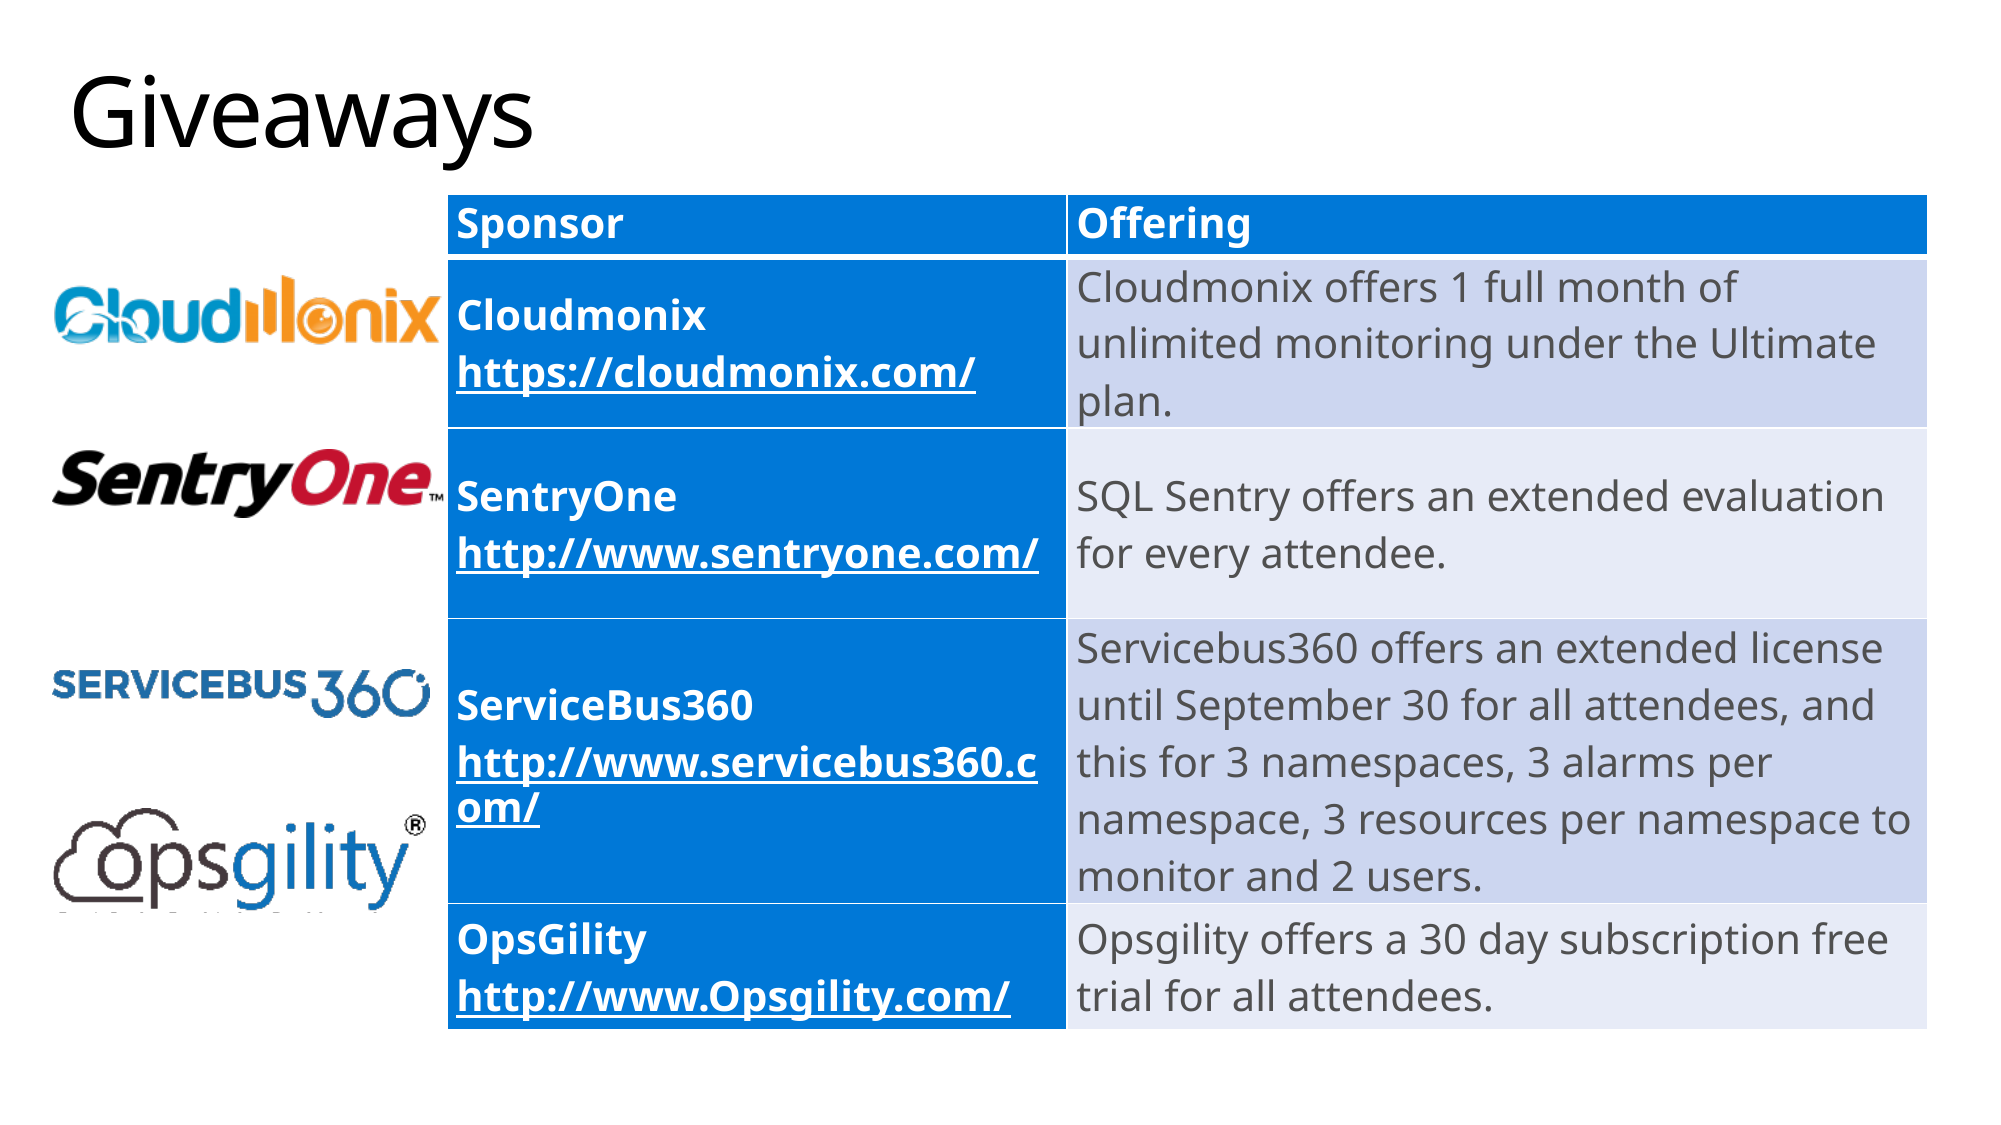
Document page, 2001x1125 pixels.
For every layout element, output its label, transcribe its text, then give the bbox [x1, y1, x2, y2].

picture [53, 808, 431, 913]
table_cell Cloudmonix https://cloudmonix.com/ [448, 260, 1066, 427]
picture [52, 669, 430, 718]
picture [52, 449, 445, 518]
table_cell SentryOne http://www.sentryone.com/ [448, 429, 1066, 618]
title Giveaways [44, 47, 1957, 196]
table_cell Cloudmonix offers 1 full month of unlimited monitoring under the Ultimate plan. [1068, 260, 1927, 427]
table_cell SQL Sentry offers an extended evaluation for every attendee. [1068, 429, 1927, 618]
table_header Offering [1068, 195, 1927, 254]
table_cell Servicebus360 offers an extended license until September 30 for all attendees, and this for 3 namespaces, 3 alarms per namespace, 3 resources per namespace to monitor and 2 users. [1068, 619, 1927, 903]
table_cell Opsgility offers a 30 day subscription free trial for all attendees. [1068, 904, 1927, 1029]
table_cell ServiceBus360 http://www.servicebus360.com/ [448, 619, 1066, 903]
table_header Sponsor [448, 195, 1066, 254]
table_cell OpsGility http://www.Opsgility.com/ [448, 904, 1066, 1029]
picture [52, 270, 444, 351]
